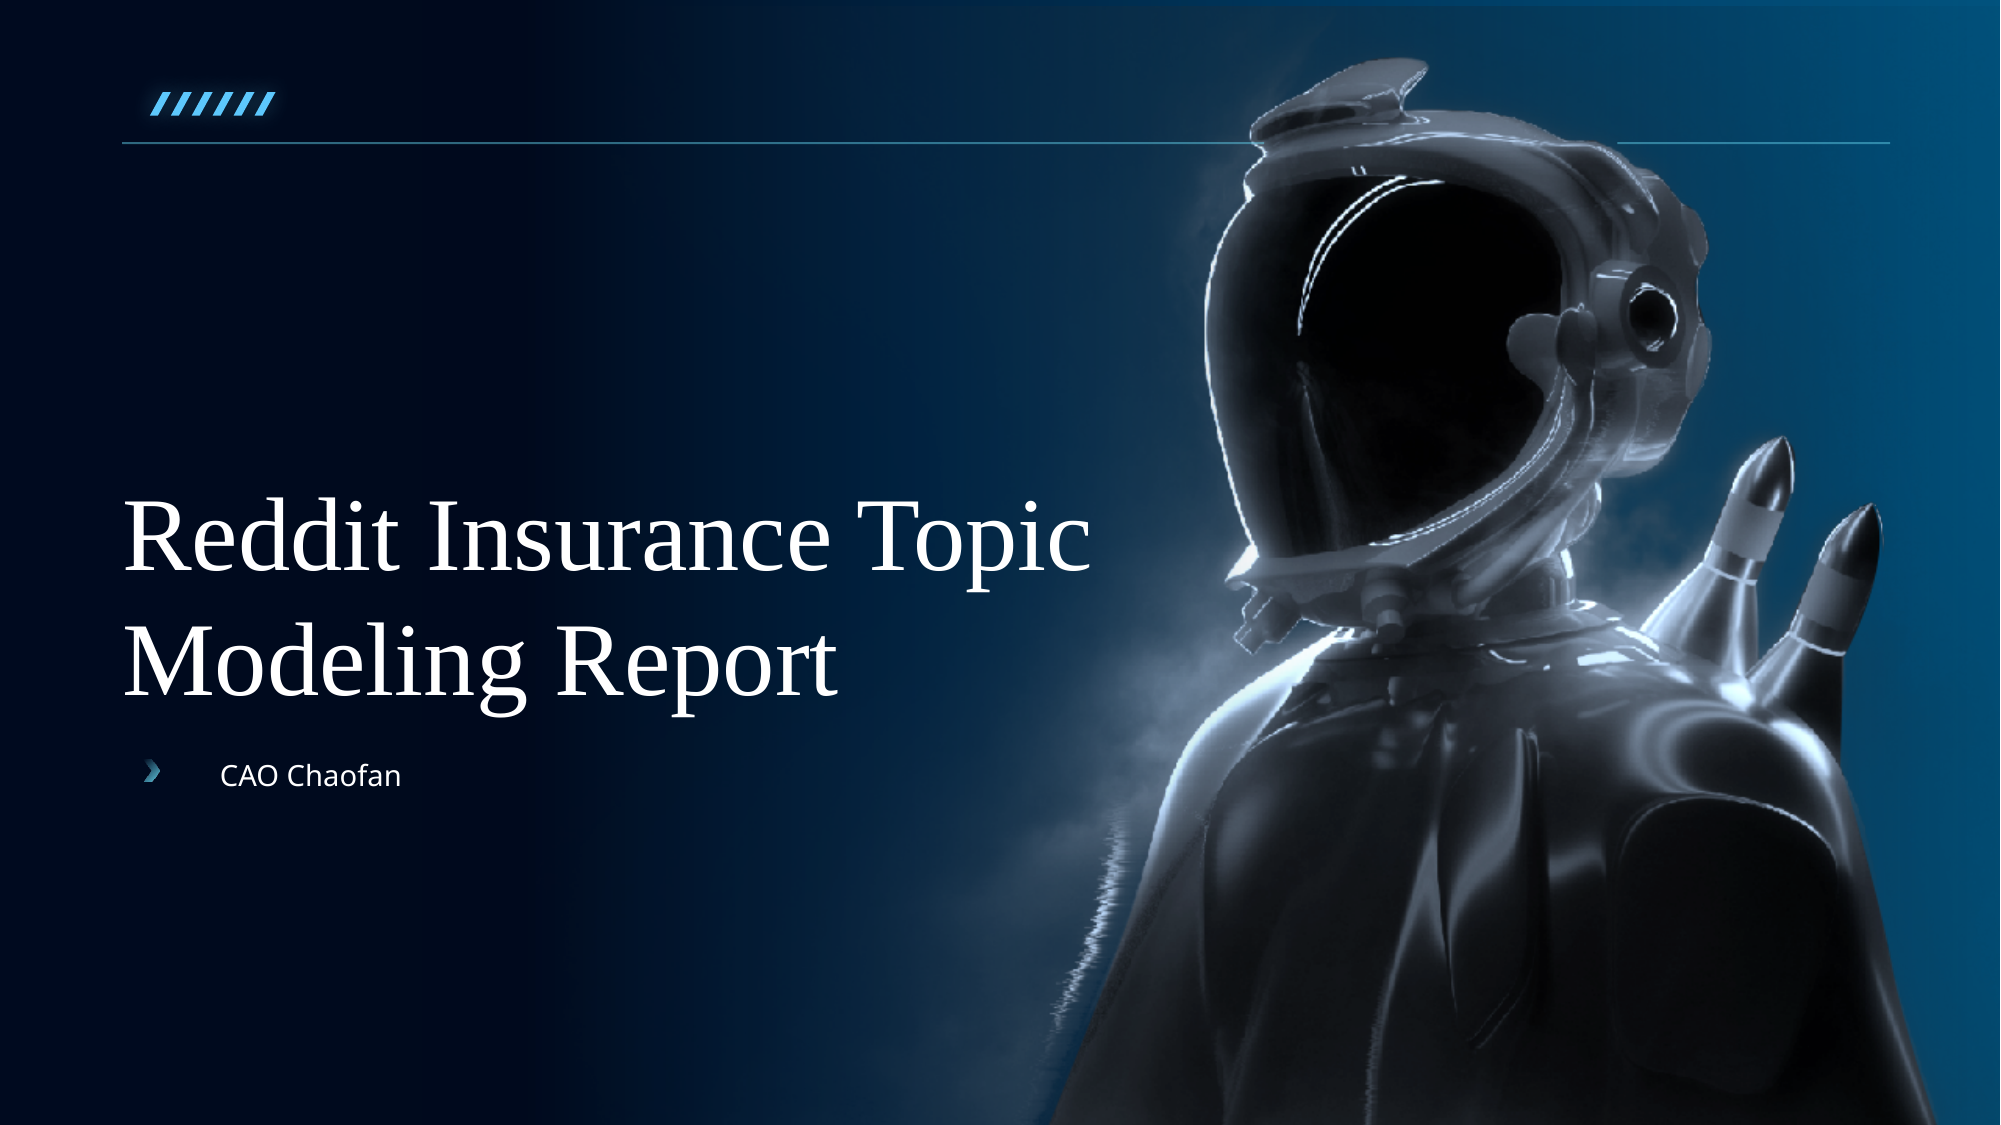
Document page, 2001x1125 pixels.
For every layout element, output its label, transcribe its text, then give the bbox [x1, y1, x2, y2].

list CAO Chaofan [205, 747, 526, 803]
title Reddit Insurance Topic Modeling Report [122, 465, 1112, 721]
